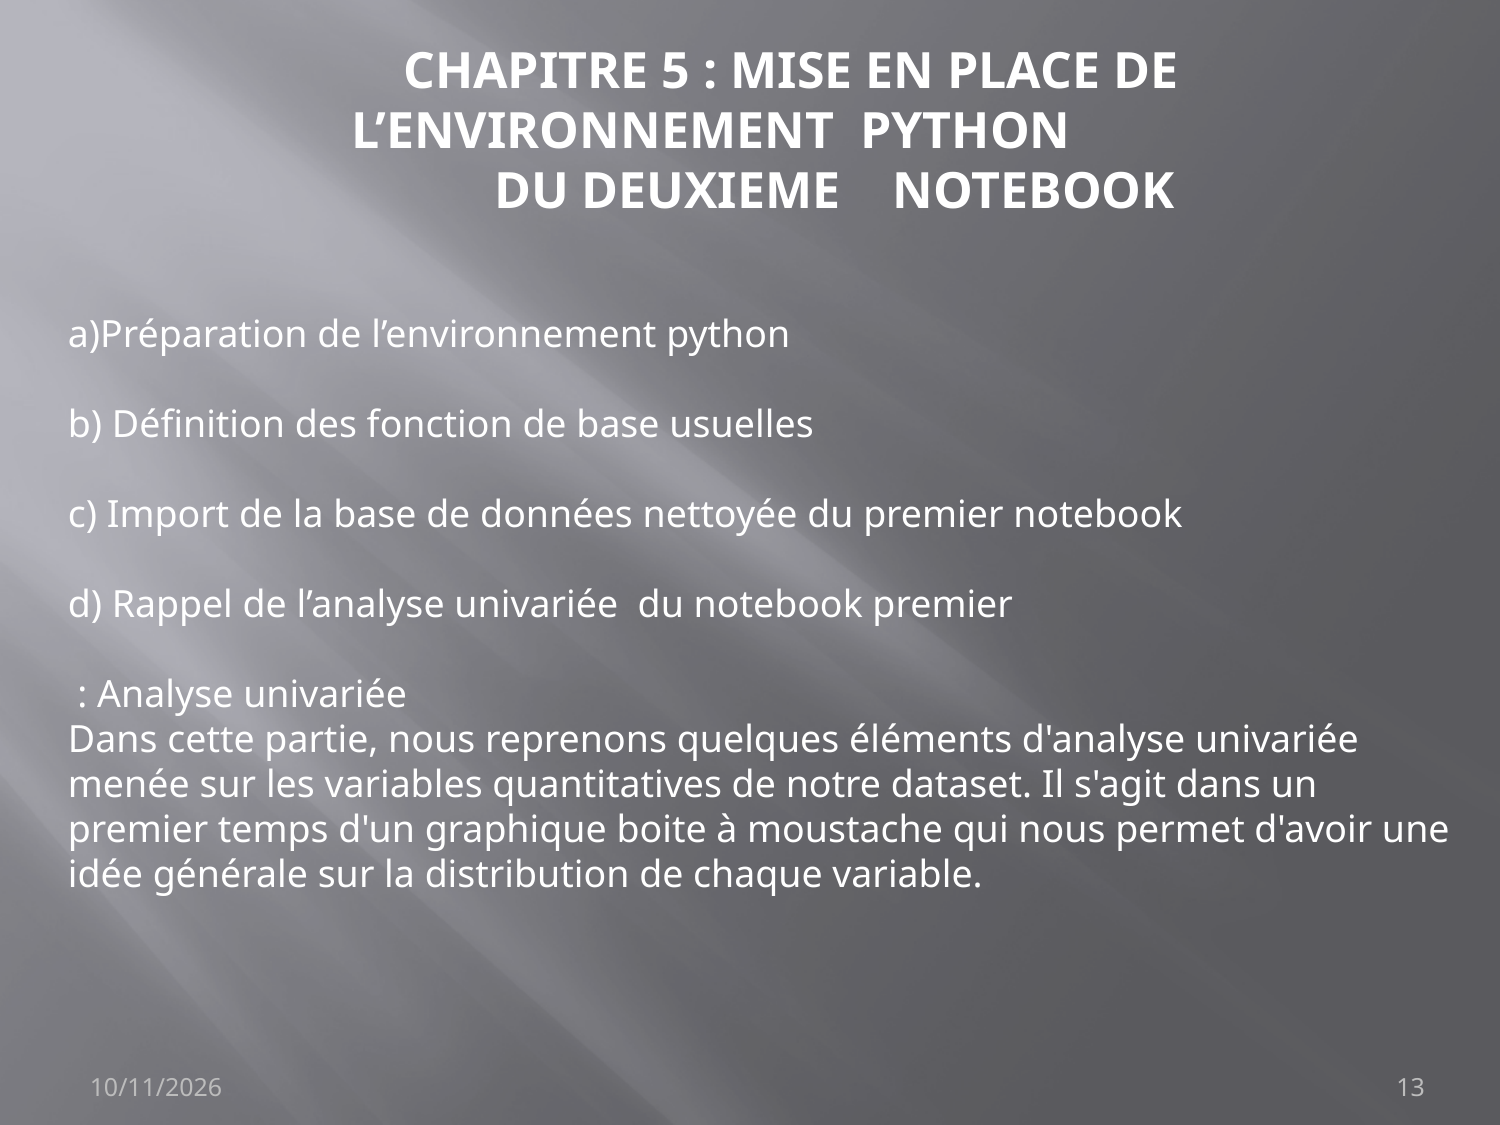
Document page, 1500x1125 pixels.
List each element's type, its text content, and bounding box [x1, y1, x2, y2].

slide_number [75, 1052, 425, 1113]
slide_number 13 [1299, 1052, 1425, 1113]
text_box a)Préparation de l’environnement python b) Définition des fonction de base usuelles c) Import de la base de données nettoyée du premier notebook d) Rappel de l’analyse univariée du notebook premier : Analyse univariée Dans cette partie, nous reprenons quelques éléments d'analyse univariée menée sur les variables quantitatives de notre dataset. Il s'agit dans un premier temps d'un graphique boite à moustache qui nous permet d'avoir une idée générale sur la distribution de chaque variable. [53, 302, 1471, 1038]
text_box CHAPITRE 5 : MISE EN PLACE DE L’ENVIRONNEMENT PYTHON DU DEUXIEME NOTEBOOK [336, 30, 1471, 302]
